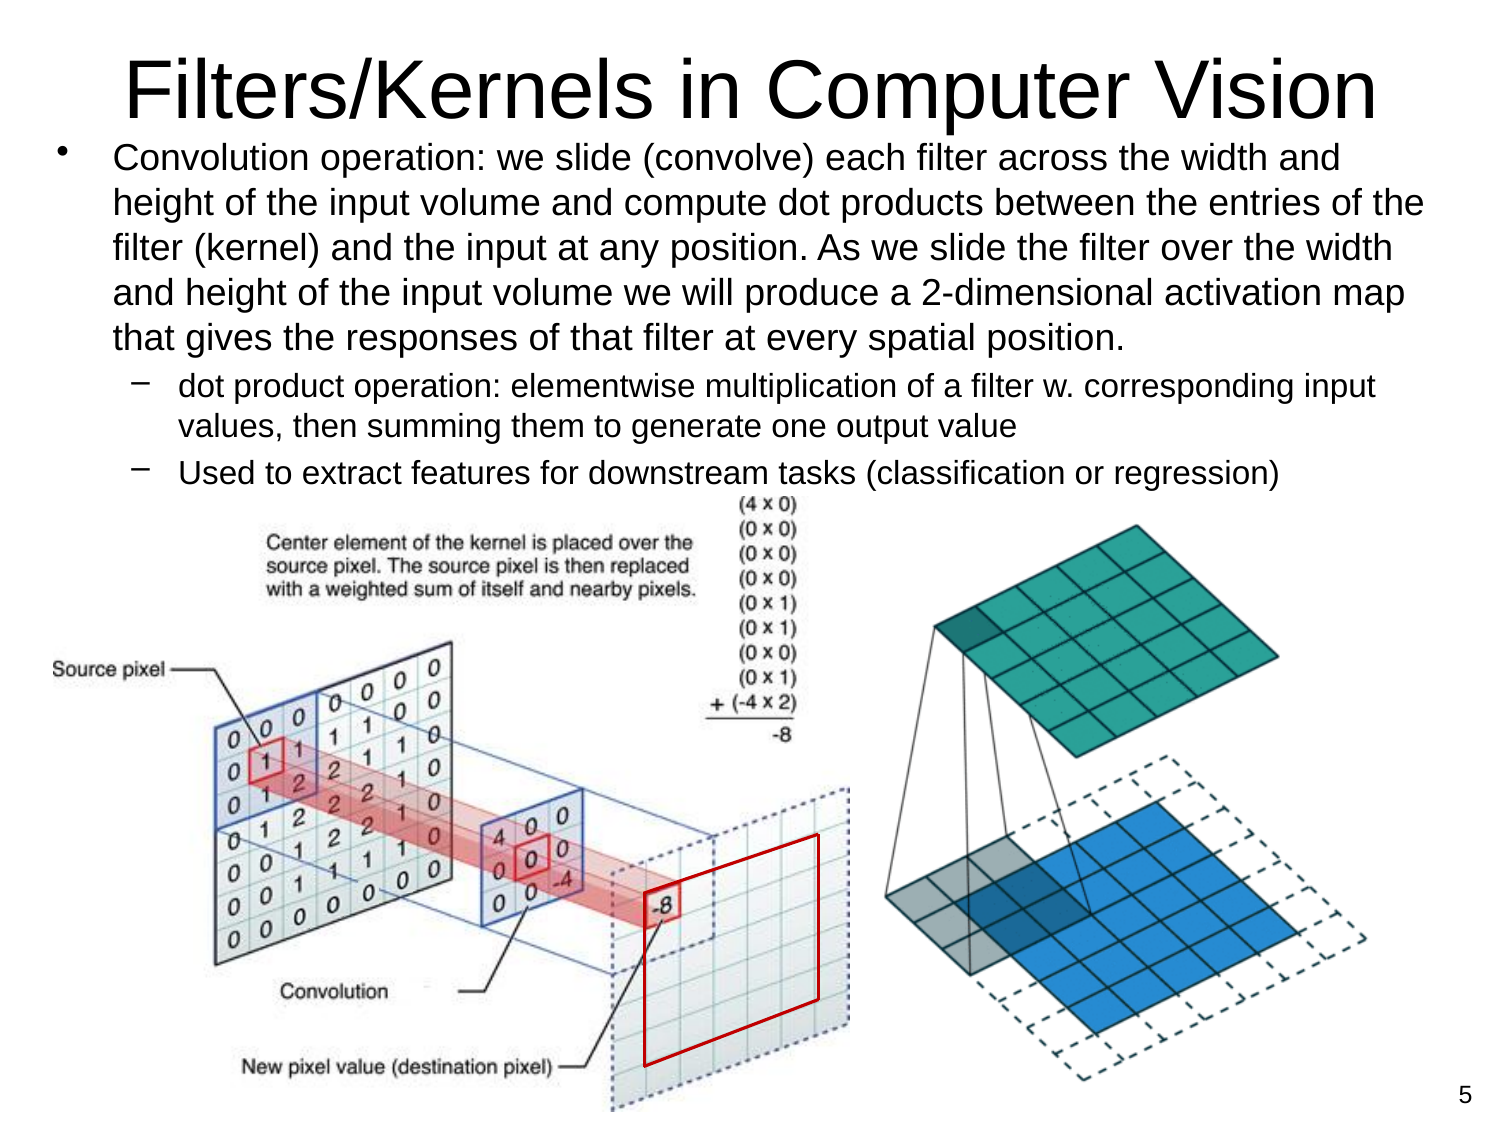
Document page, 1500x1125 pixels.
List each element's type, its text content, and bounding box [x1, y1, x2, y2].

list Convolution operation: we slide (convolve) each filter across the width and height of the input volume and compute dot products between the entries of the filter (kernel) and the input at any position. As we slide the filter over the width and height of the input volume we will produce a 2-dimensional activation map that gives the responses of that filter at every spatial position. dot product operation: elementwise multiplication of a filter w. corresponding input values, then summing them to generate one output value Used to extract features for downstream tasks (classification or regression) [41, 125, 1459, 540]
slide_number 5 [1399, 1070, 1488, 1112]
title Filters/Kernels in Computer Vision [76, 13, 1428, 125]
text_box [643, 833, 818, 894]
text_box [650, 999, 819, 1067]
picture [52, 496, 850, 1112]
picture [855, 496, 1396, 1110]
